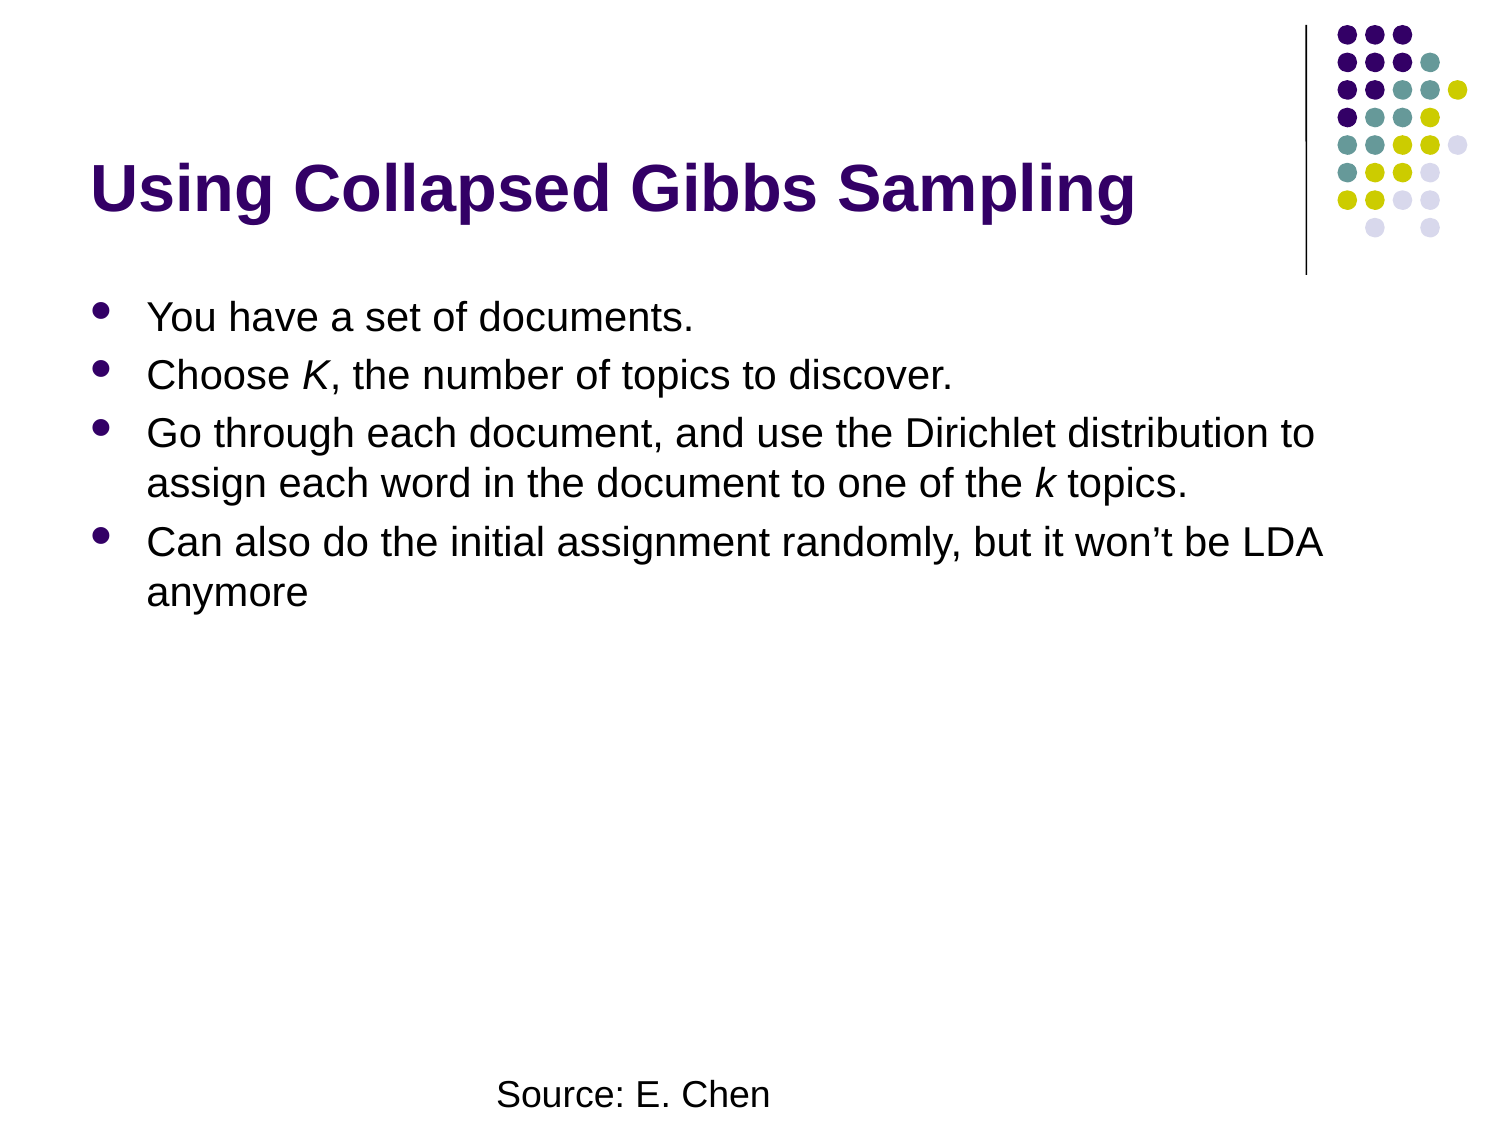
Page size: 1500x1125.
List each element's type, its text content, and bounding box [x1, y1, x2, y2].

list You have a set of documents. Choose K, the number of topics to discover. Go through each document, and use the Dirichlet distribution to assign each word in the document to one of the k topics. Can also do the initial assignment randomly, but it won’t be LDA anymore [74, 281, 1426, 1006]
text_box Source: E. Chen [481, 1062, 786, 1123]
title Using Collapsed Gibbs Sampling [74, 19, 1313, 233]
